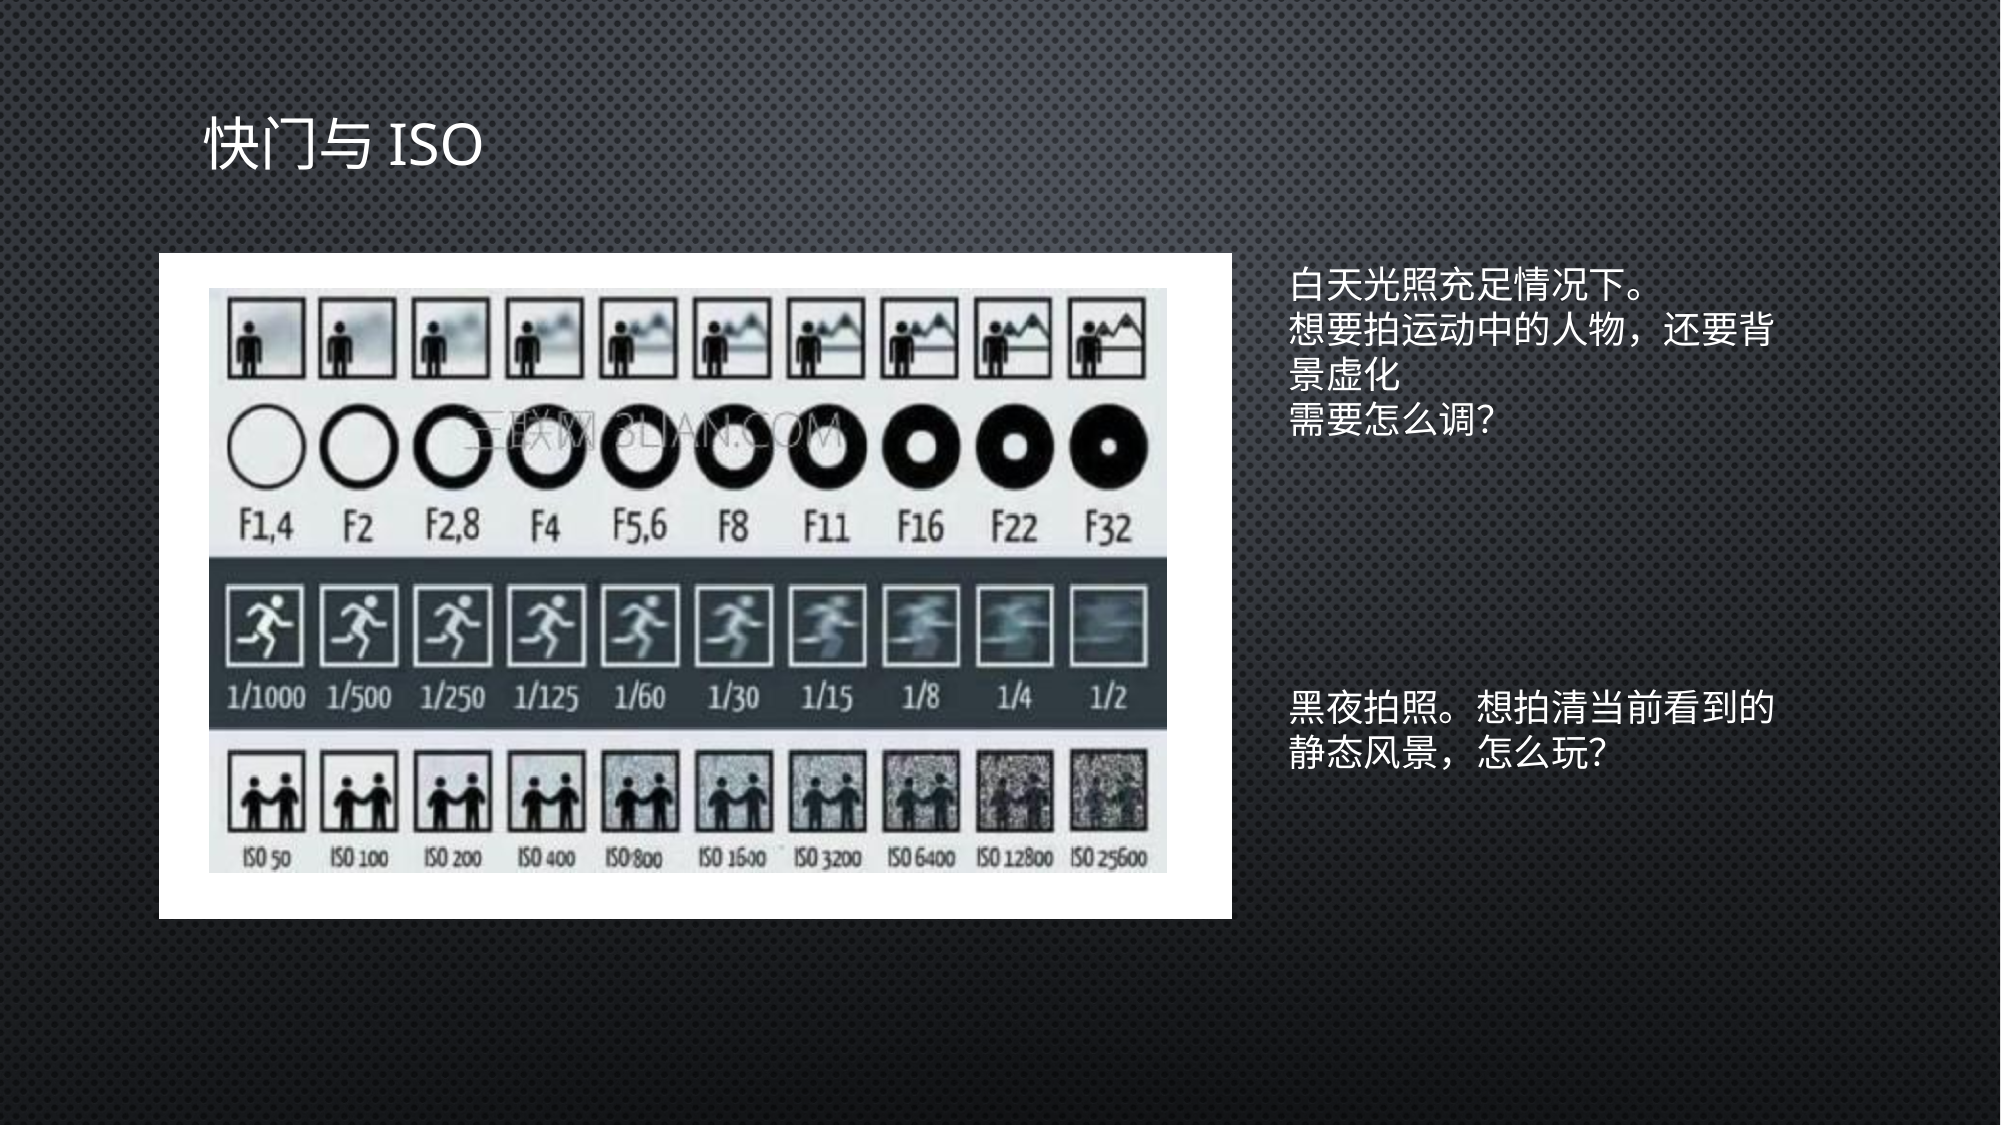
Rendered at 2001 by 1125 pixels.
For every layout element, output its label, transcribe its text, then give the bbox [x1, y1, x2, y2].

picture [158, 253, 1232, 919]
text_box 黑夜拍照。想拍清当前看到的静态风景，怎么玩？ [1274, 676, 1802, 782]
title 快门与ISO [187, 99, 634, 185]
text_box 白天光照充足情况下。 想要拍运动中的人物，还要背景虚化 需要怎么调？ [1274, 253, 1802, 449]
